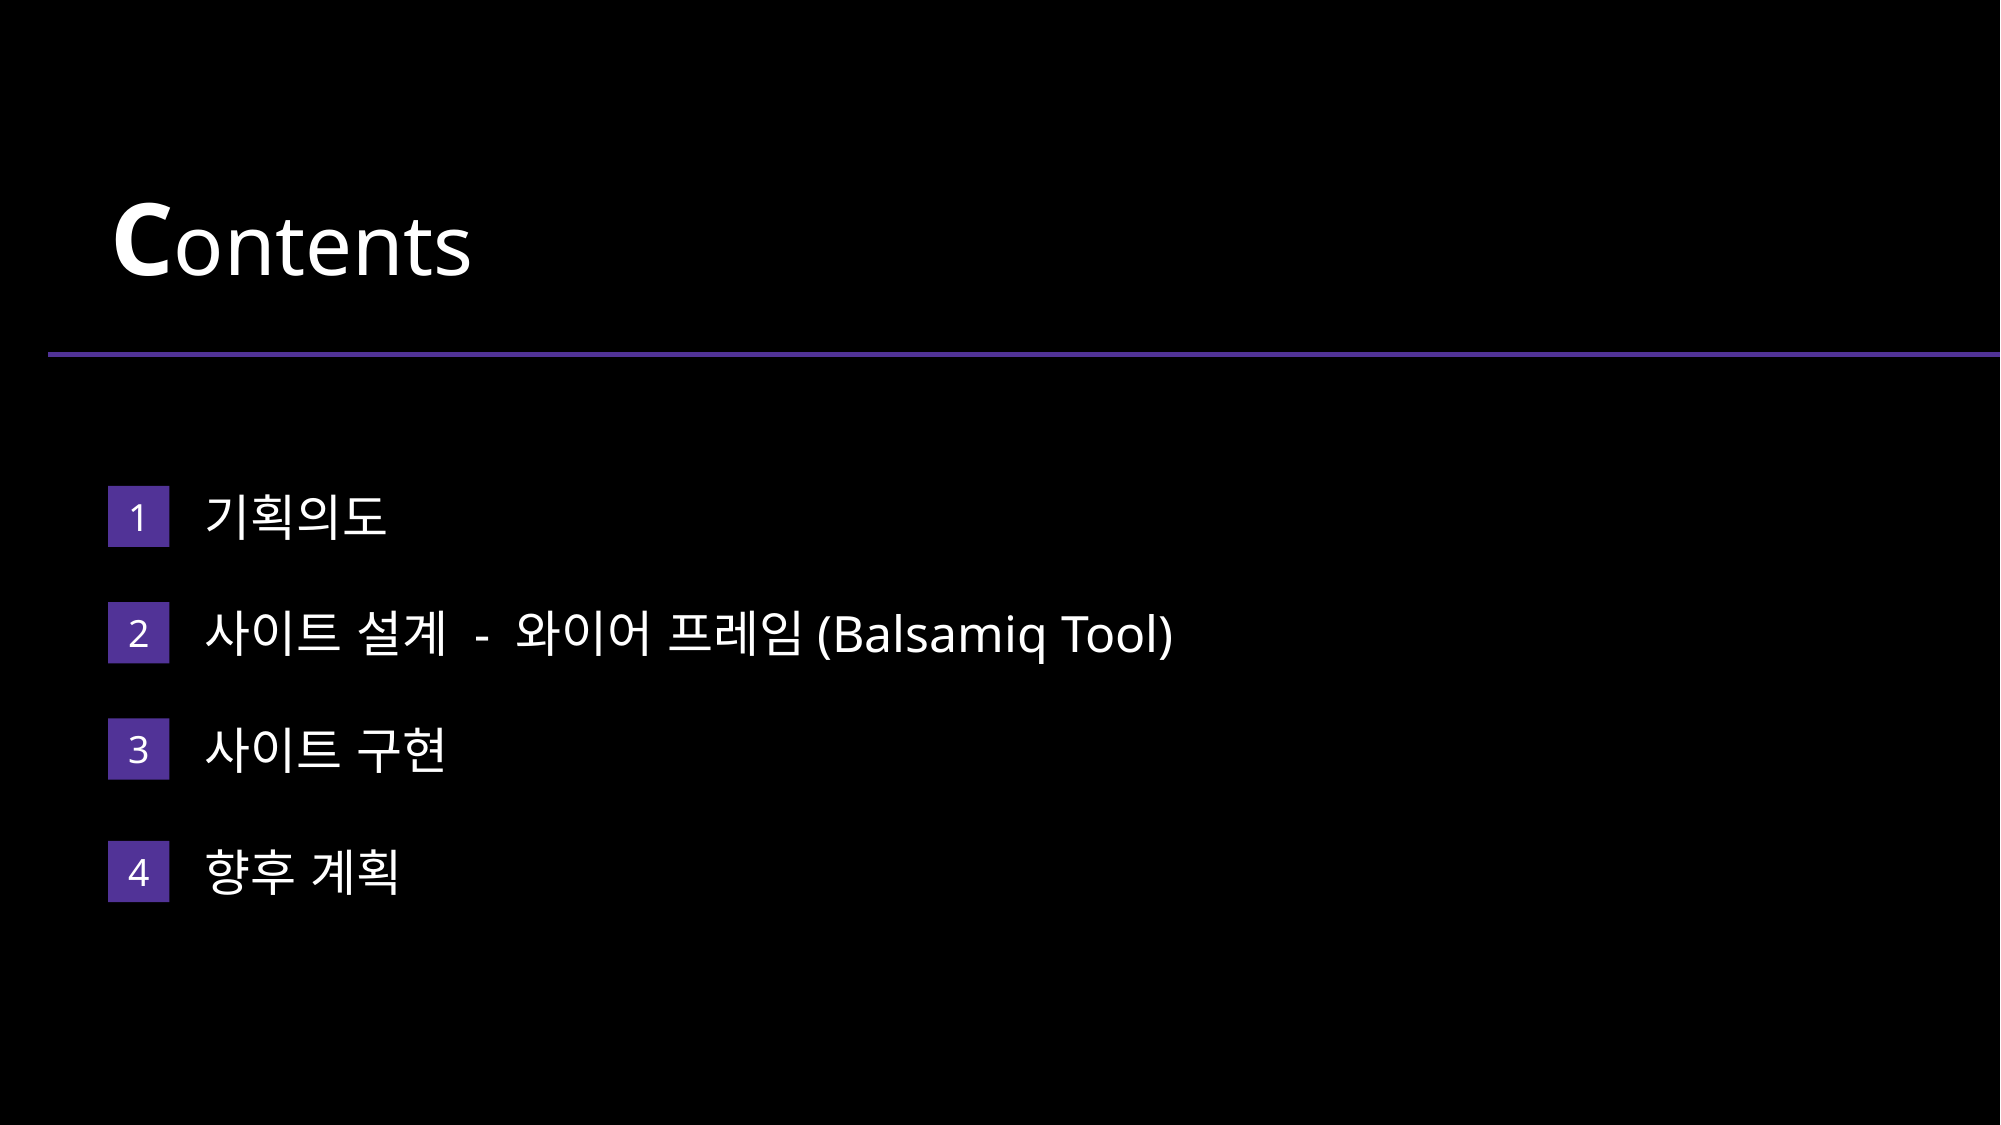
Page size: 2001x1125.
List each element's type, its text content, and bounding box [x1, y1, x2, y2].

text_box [108, 485, 1690, 934]
text_box [0, 0, 2000, 1125]
title Contents [95, 112, 1142, 249]
